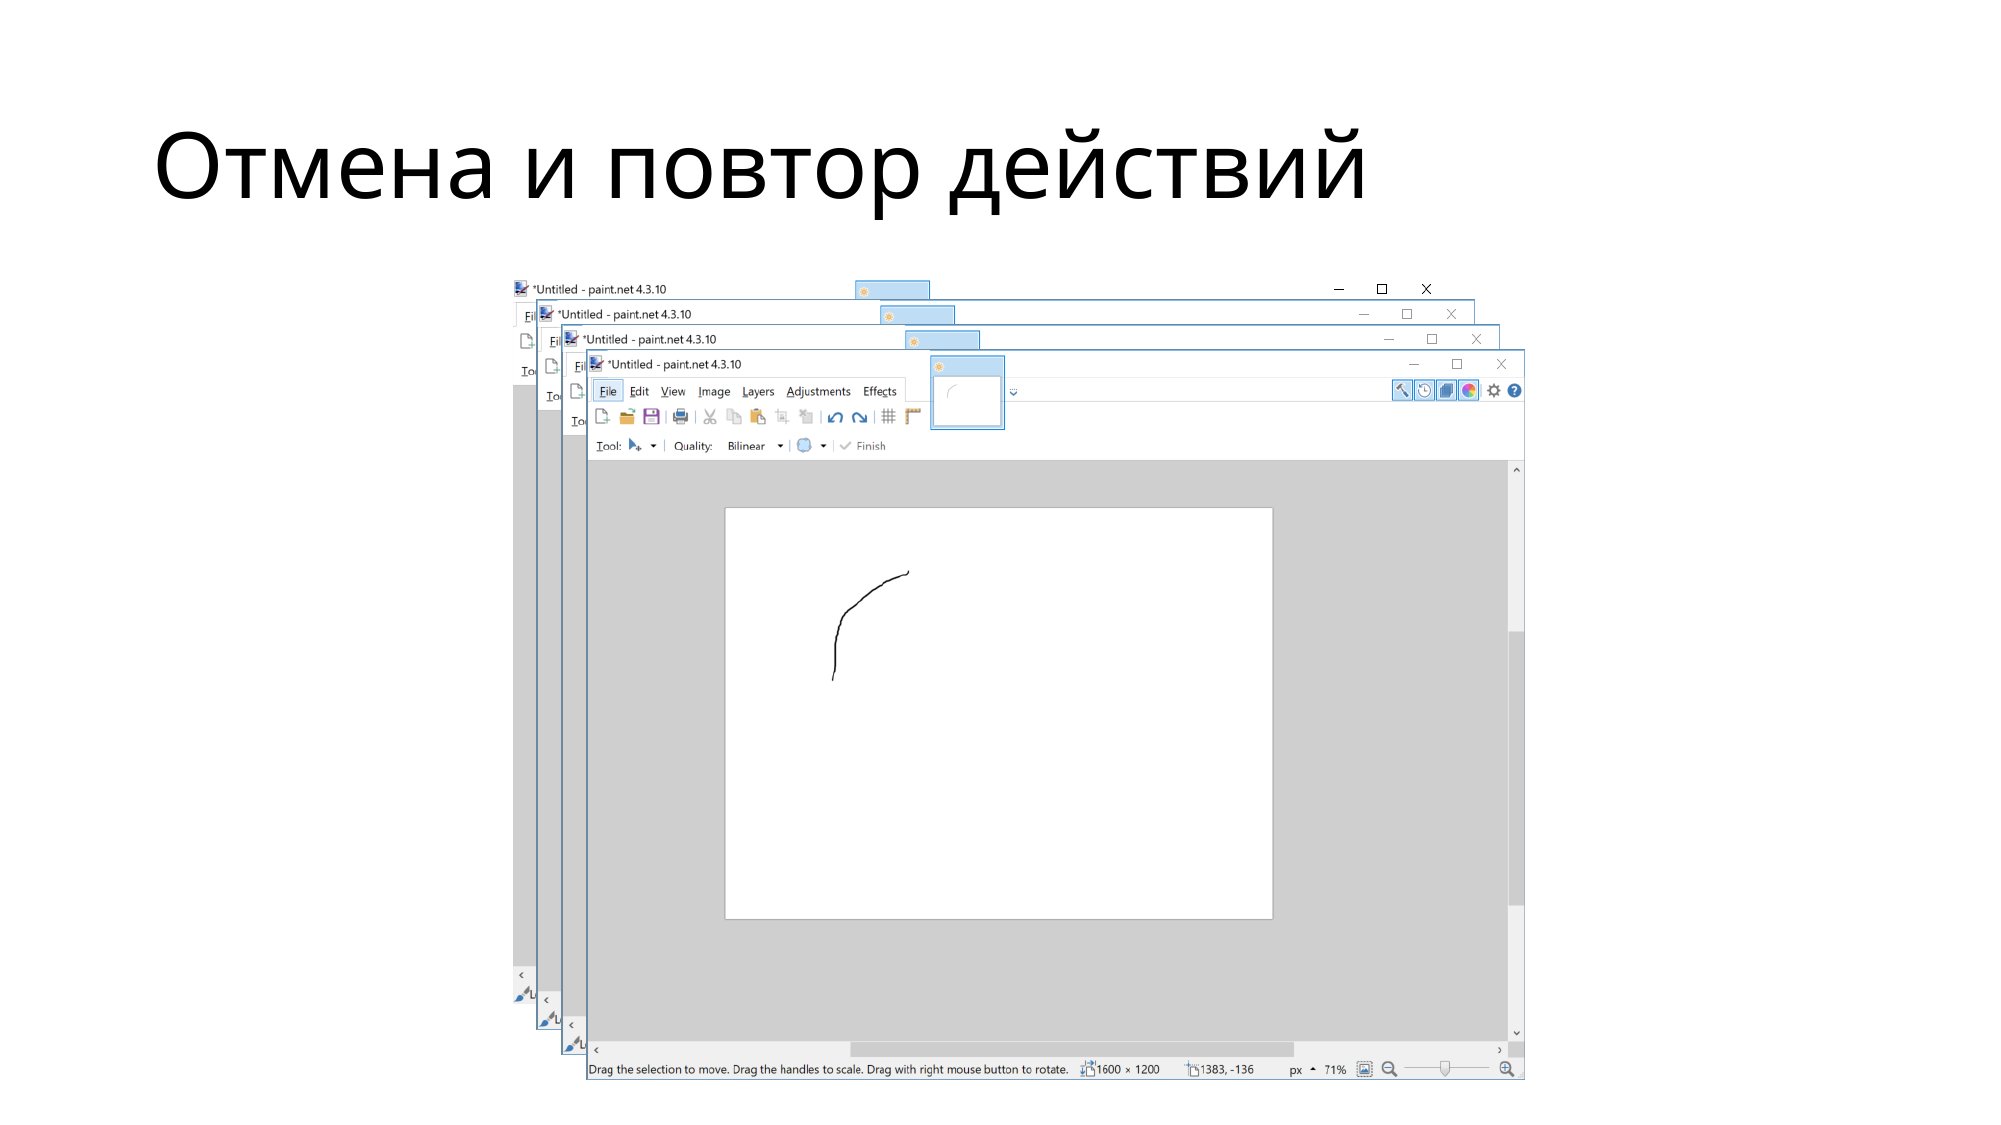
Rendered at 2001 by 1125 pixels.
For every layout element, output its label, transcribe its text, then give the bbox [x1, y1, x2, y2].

picture [511, 274, 1525, 1080]
title Отмена и повтор действий [137, 59, 1863, 278]
